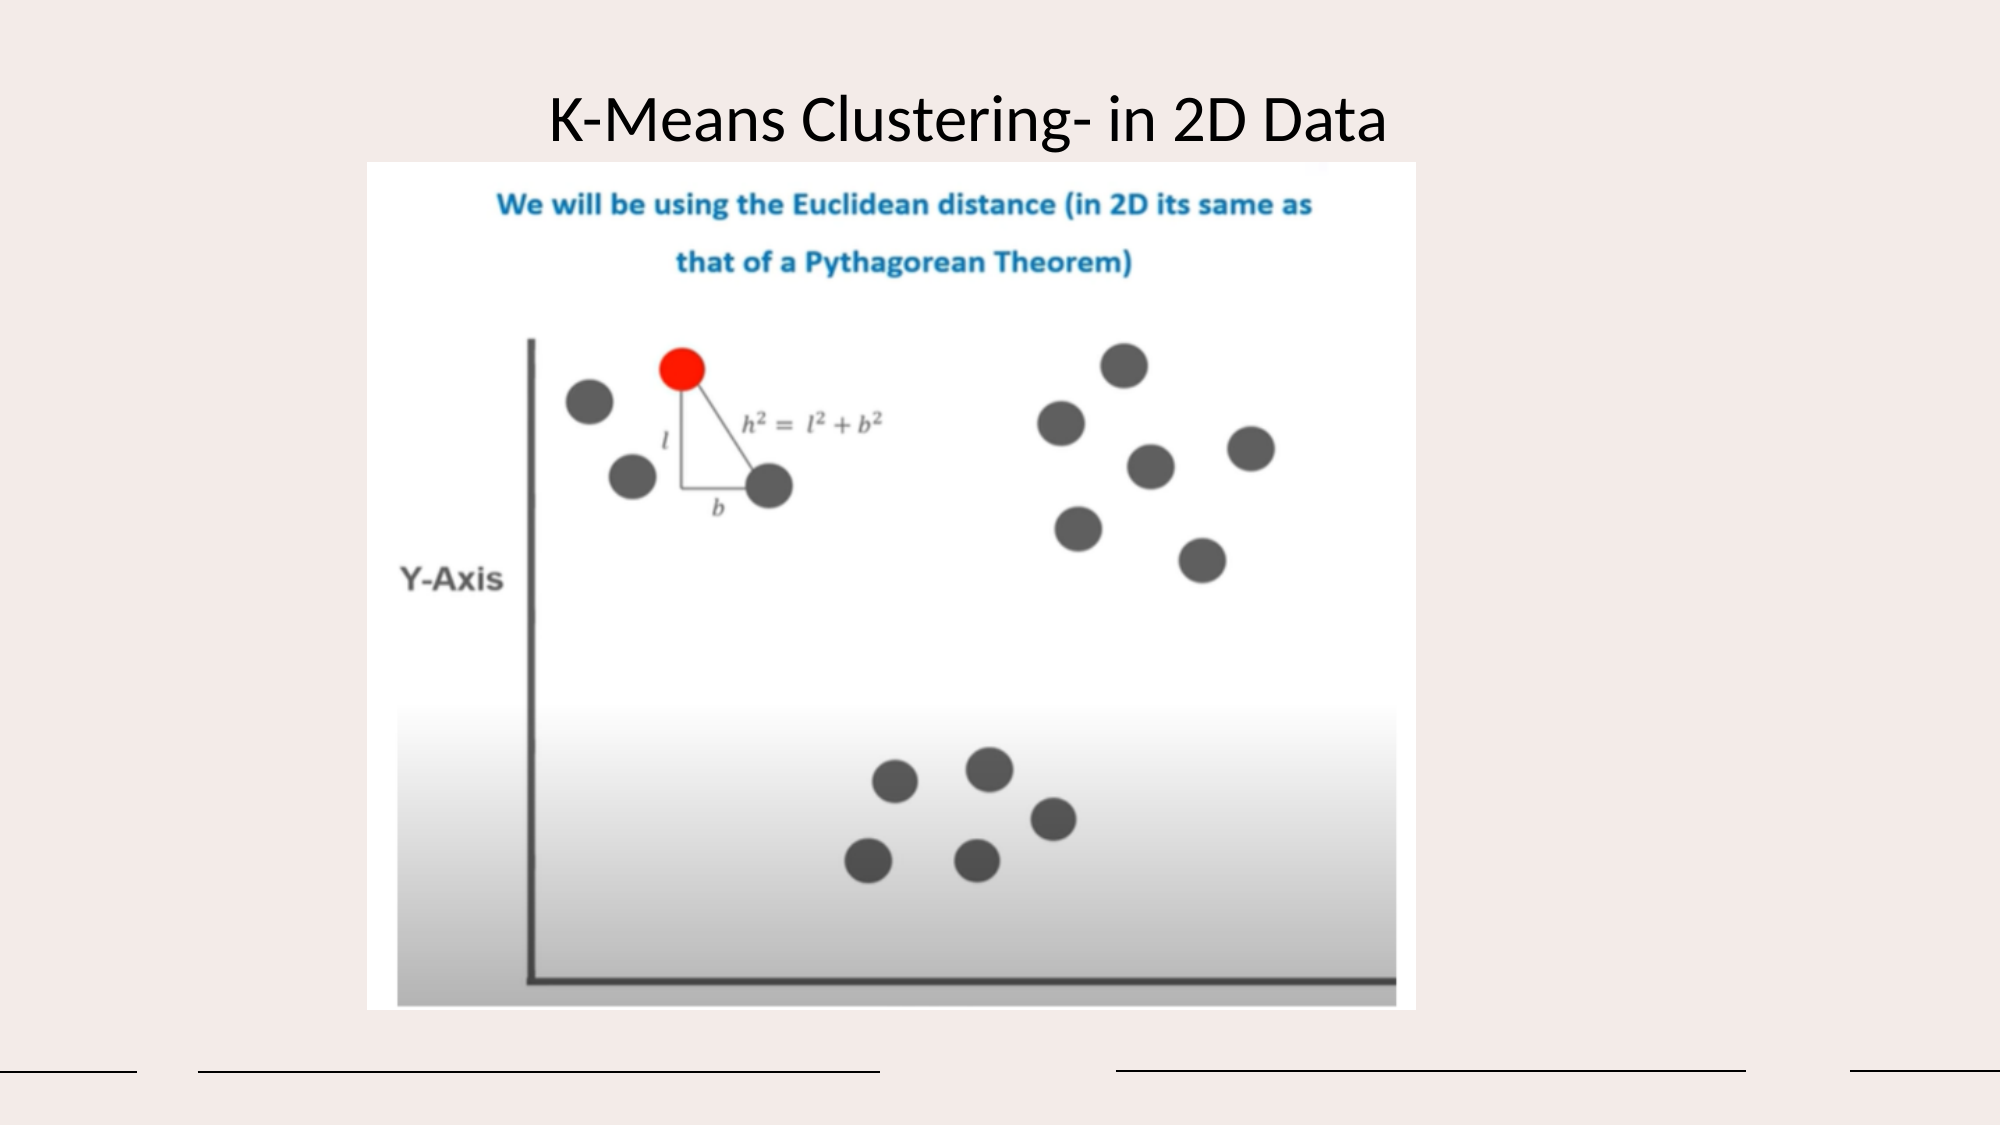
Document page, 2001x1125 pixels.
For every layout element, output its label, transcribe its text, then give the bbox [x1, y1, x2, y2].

text_box K-Means Clustering- in 2D Data [476, 66, 1463, 162]
picture [366, 162, 1416, 1010]
